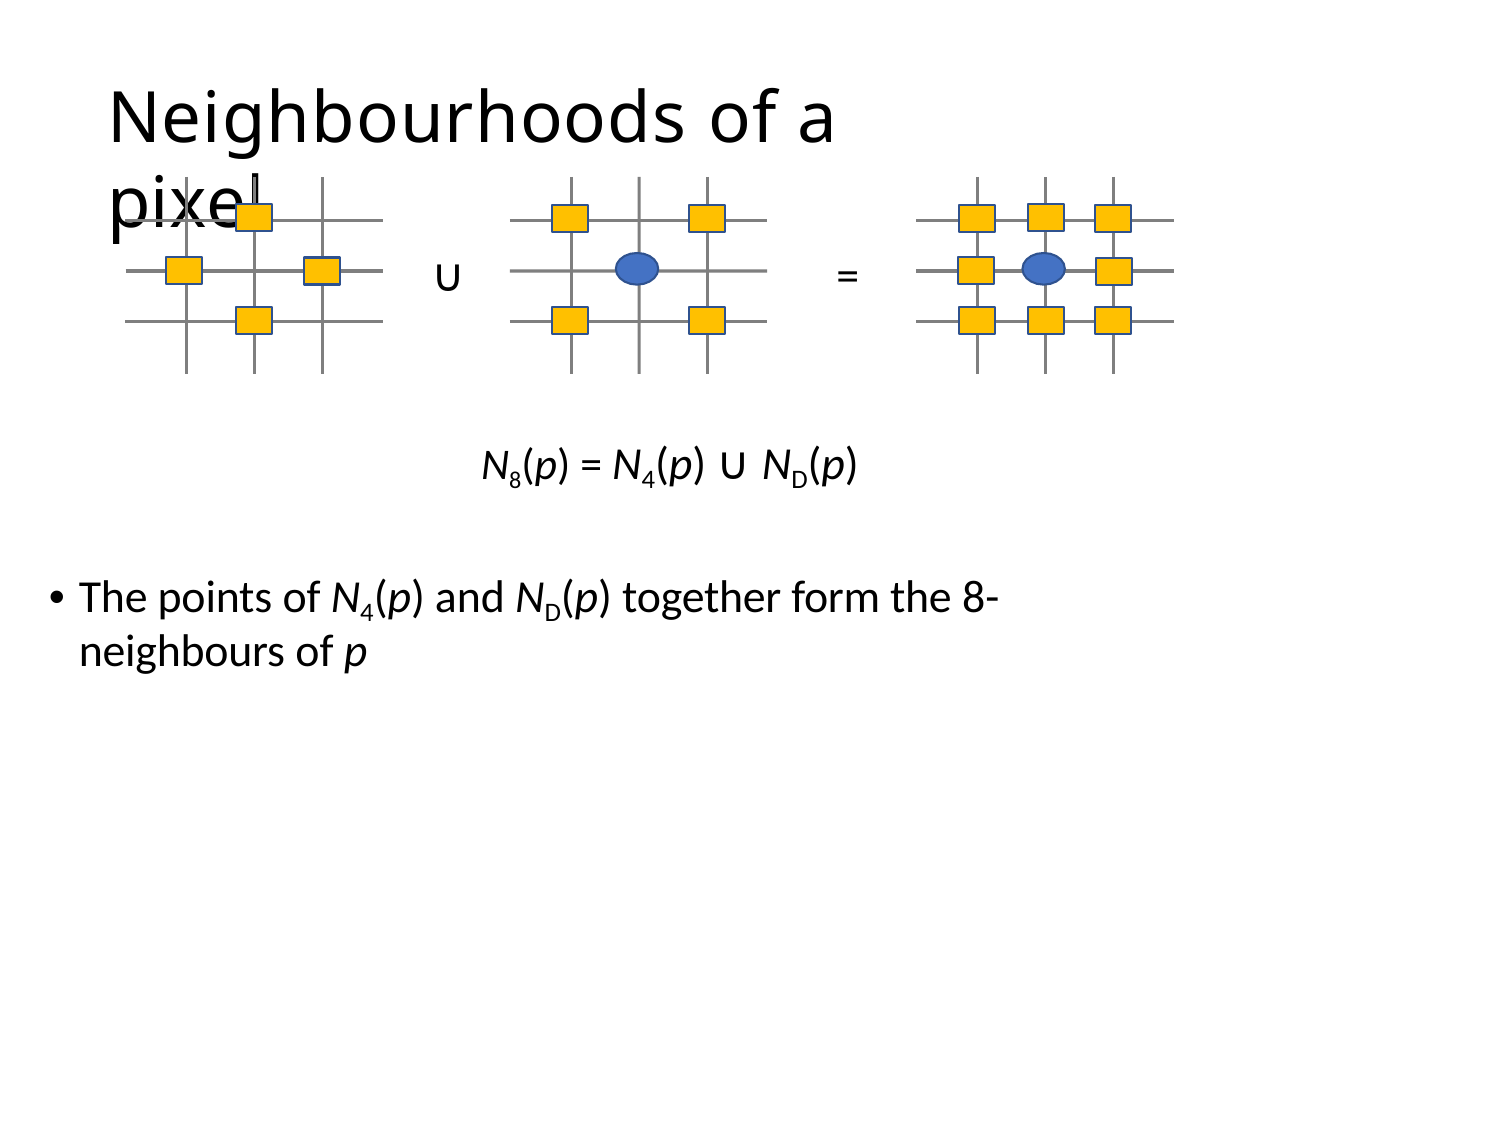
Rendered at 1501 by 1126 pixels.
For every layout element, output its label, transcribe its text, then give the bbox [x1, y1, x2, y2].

text_box [1028, 203, 1065, 231]
text_box [236, 306, 273, 334]
text_box [958, 257, 995, 285]
text_box [688, 307, 725, 335]
text_box = [834, 243, 865, 301]
text_box [1028, 306, 1065, 334]
text_box ∪ [429, 244, 487, 301]
text_box [615, 252, 659, 285]
text_box [958, 307, 995, 335]
title Neighbourhoods of a pixel [105, 69, 989, 260]
text_box [552, 205, 589, 233]
text_box [1095, 205, 1132, 233]
text_box [236, 203, 273, 231]
text_box [552, 307, 589, 335]
text_box [166, 256, 203, 284]
text_box [688, 205, 725, 233]
text_box [958, 205, 995, 233]
text_box [1022, 252, 1065, 285]
text_box [1095, 257, 1132, 285]
text_box [1095, 307, 1132, 335]
text_box N8(p) = N4(p) ∪ ND(p) The points of N4(p) and ND(p) together form the 8- neighbours of p [42, 431, 1172, 677]
text_box [303, 257, 340, 285]
